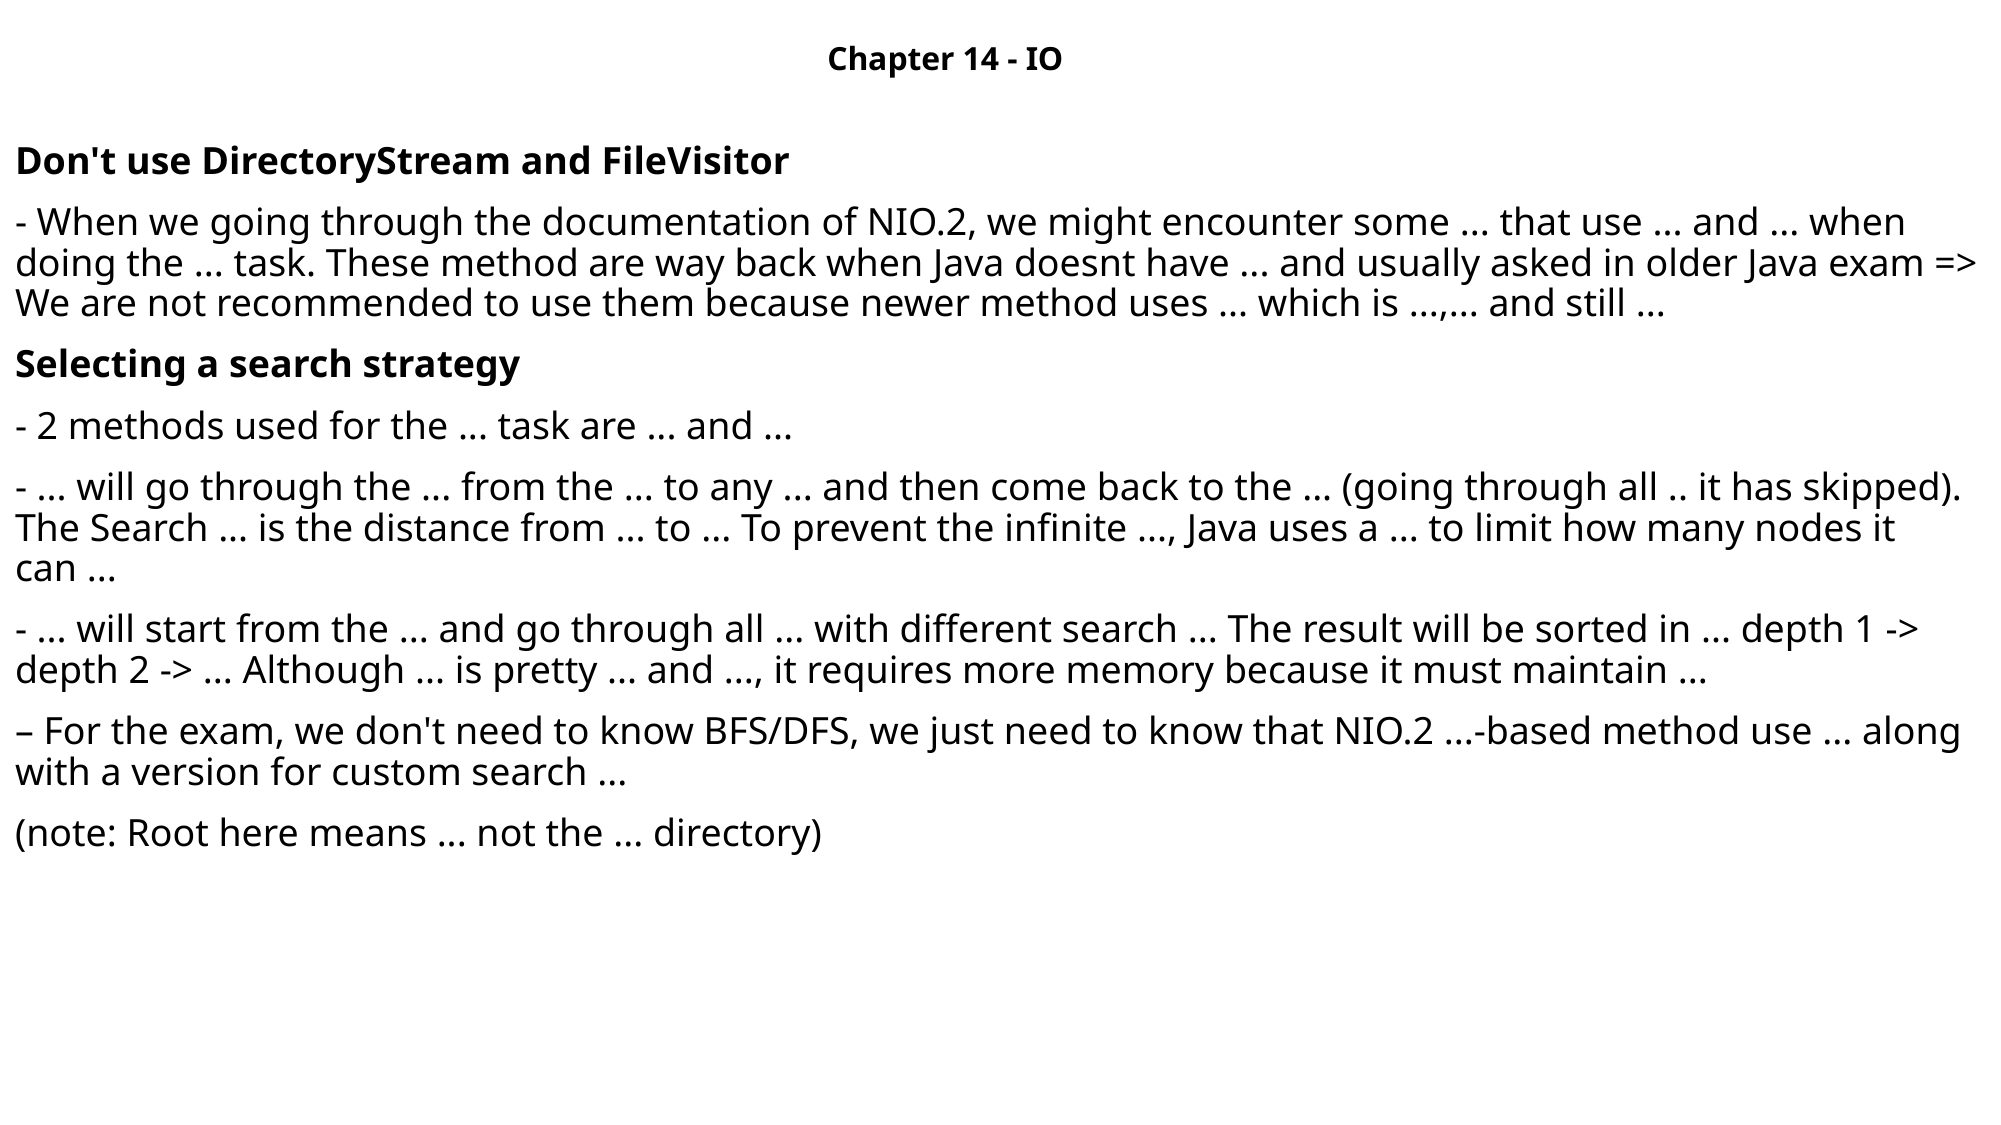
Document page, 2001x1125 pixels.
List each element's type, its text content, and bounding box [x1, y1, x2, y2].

text_box Don't use DirectoryStream and FileVisitor - When we going through the documentation of NIO.2, we might encounter some ... that use ... and ... when doing the ... task. These method are way back when Java doesnt have ... and usually asked in older Java exam => We are not recommended to use them because newer method uses ... which is ...,... and still ... Selecting a search strategy - 2 methods used for the ... task are ... and ... - ... will go through the ... from the ... to any ... and then come back to the ... (going through all .. it has skipped). The Search ... is the distance from ... to ... To prevent the infinite ..., Java uses a ... to limit how many nodes it can ... - ... will start from the ... and go through all ... with different search ... The result will be sorted in ... depth 1 -> depth 2 -> ... Although ... is pretty ... and ..., it requires more memory because it must maintain ... – For the exam, we don't need to know BFS/DFS, we just need to know that NIO.2 ...-based method use ... along with a version for custom search ... (note: Root here means ... not the ... directory) [0, 134, 2000, 1125]
subtitle Chapter 14 - IO [24, 35, 1866, 86]
